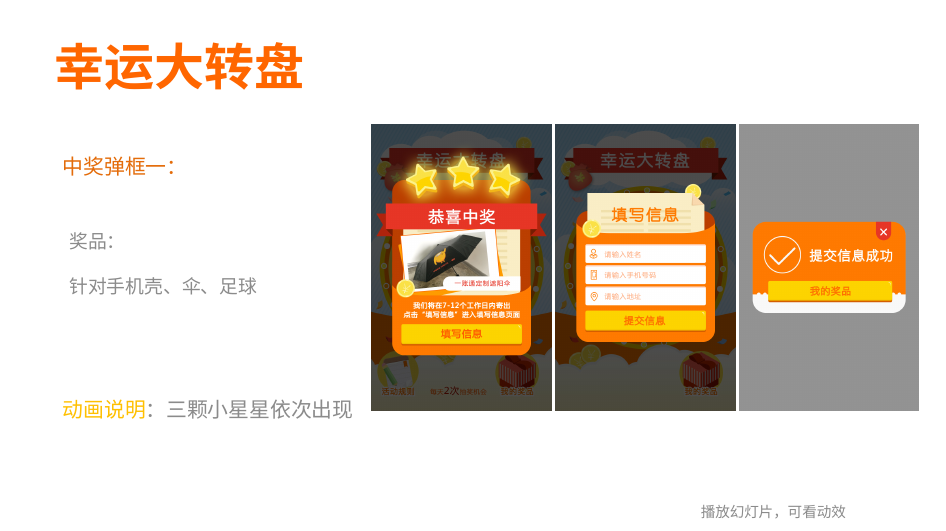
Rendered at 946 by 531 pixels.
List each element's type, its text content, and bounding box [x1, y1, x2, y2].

picture [371, 124, 552, 411]
text_box 播放幻灯片，可看动效 [551, 498, 946, 531]
picture [555, 124, 736, 411]
text_box 动画说明：三颗小星星依次出现 [54, 392, 438, 452]
text_box 奖品： 针对手机壳、伞、足球 [54, 222, 366, 328]
text_box 幸运大转盘 [39, 28, 320, 104]
picture [738, 124, 919, 411]
text_box 中奖弹框一： [54, 149, 251, 209]
